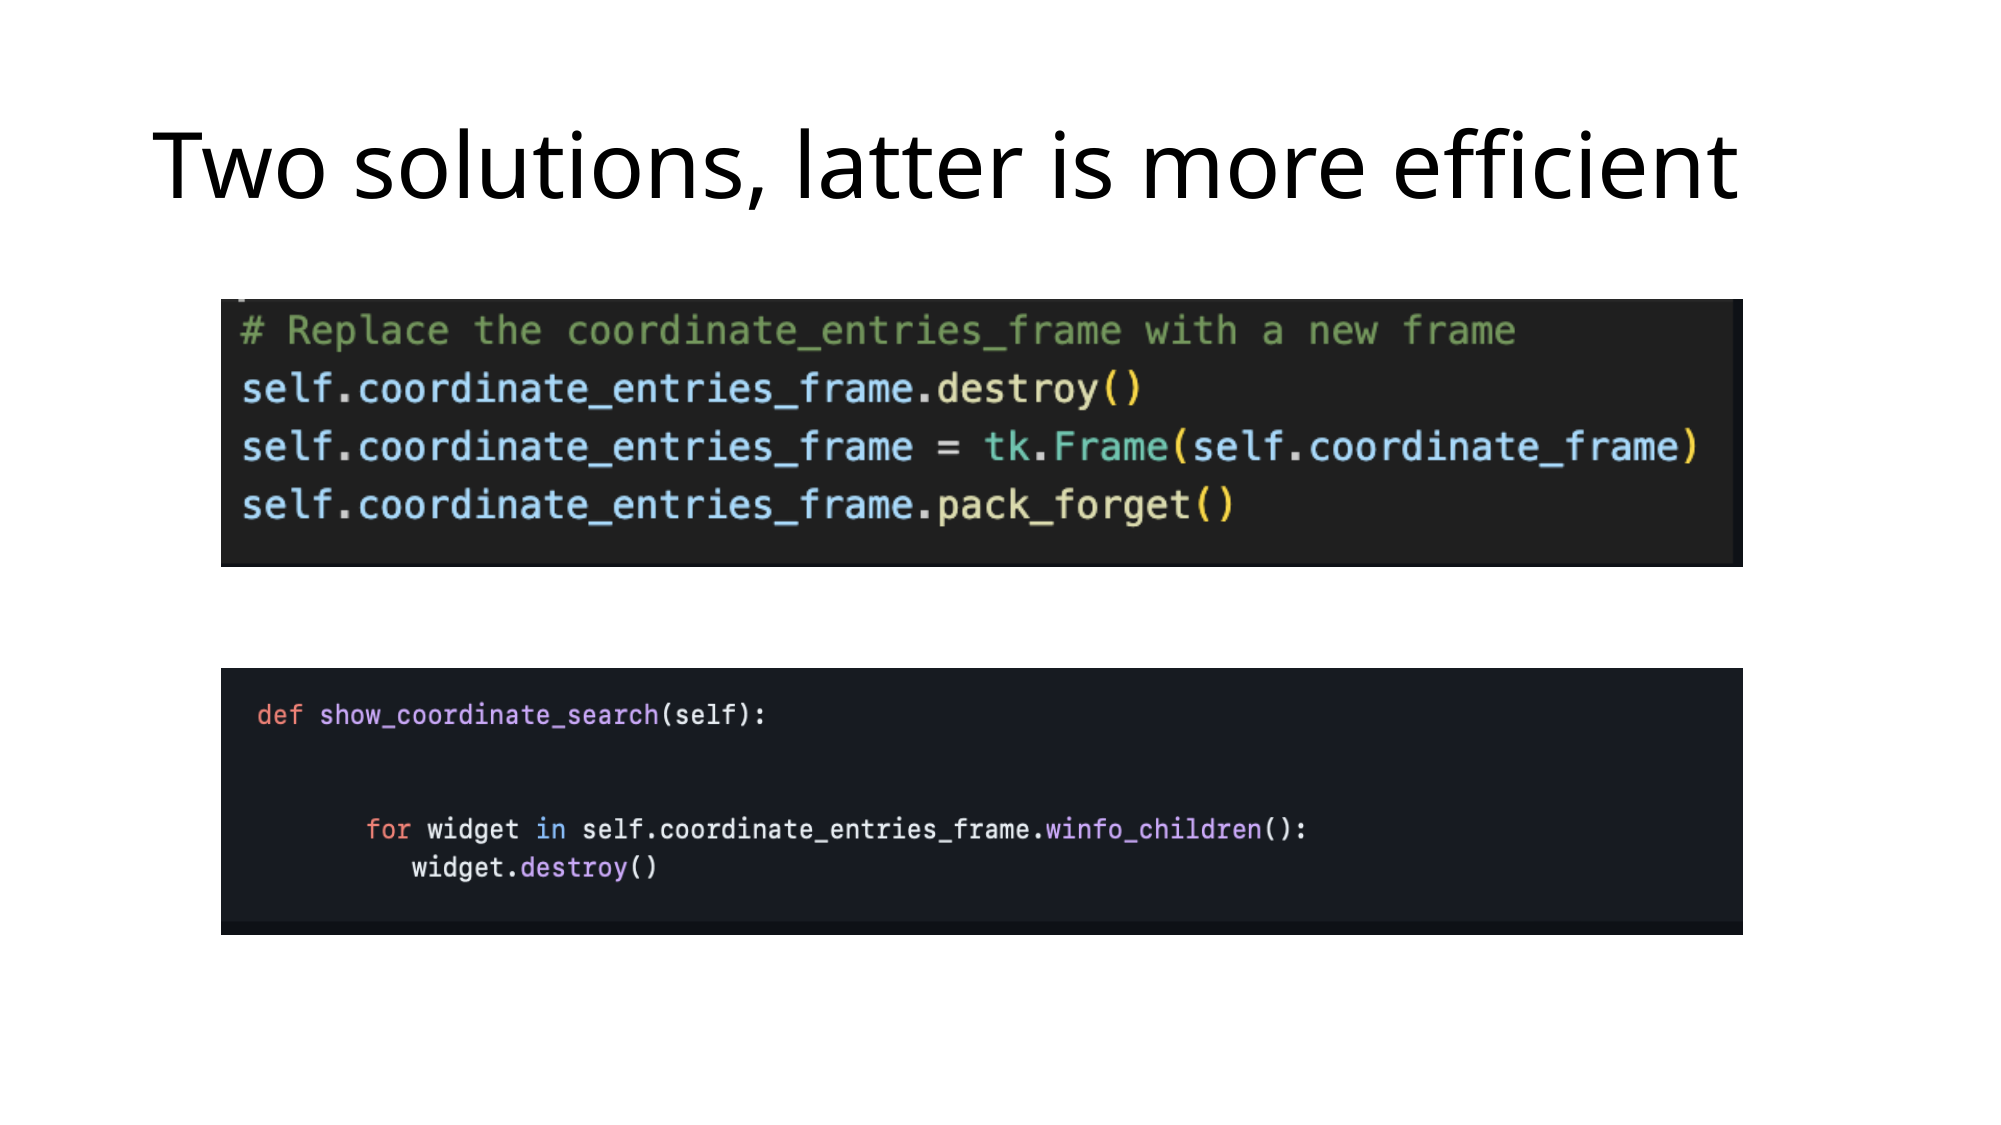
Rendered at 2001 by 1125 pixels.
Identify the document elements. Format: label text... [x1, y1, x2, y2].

title Two solutions, latter is more efficient [137, 59, 1863, 278]
picture [221, 299, 1744, 567]
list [221, 668, 1744, 936]
